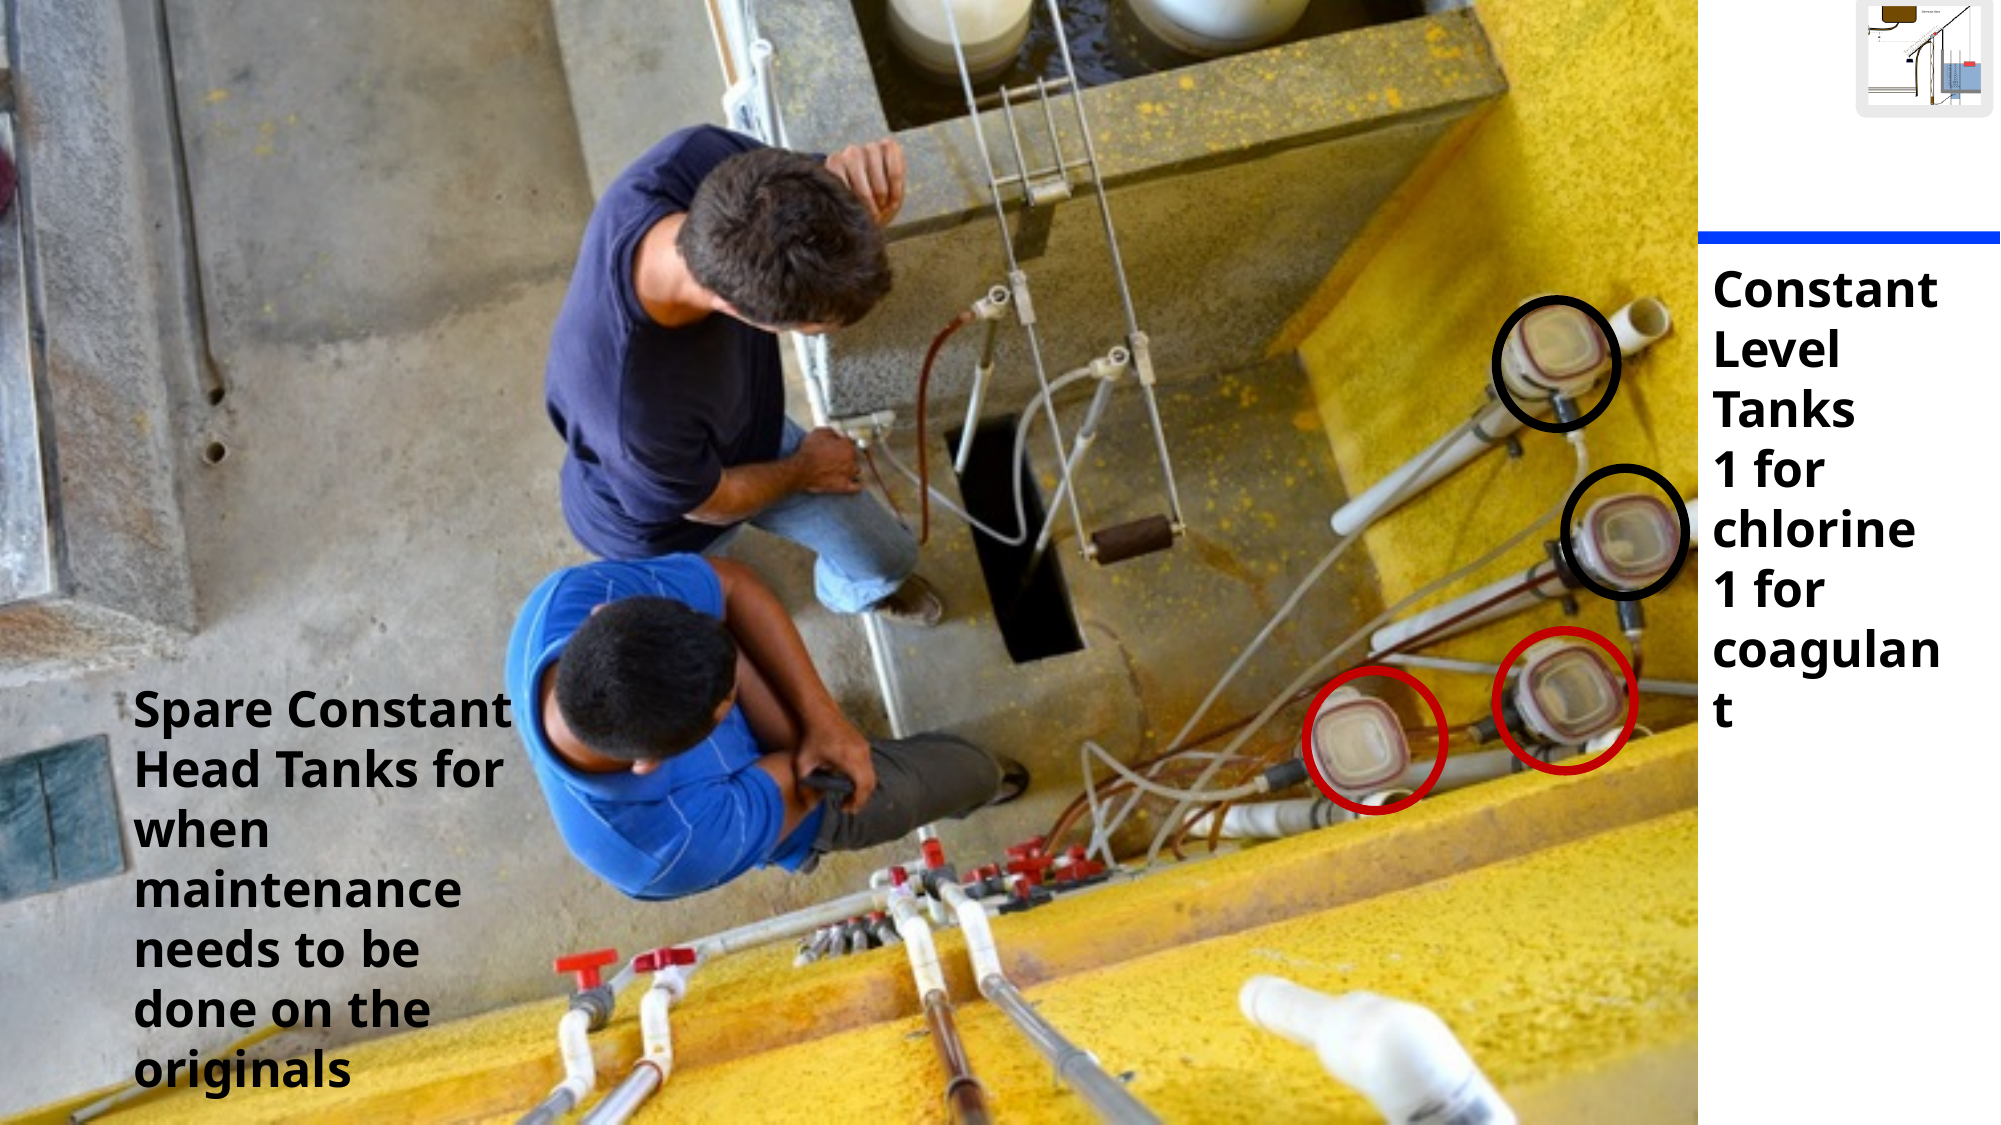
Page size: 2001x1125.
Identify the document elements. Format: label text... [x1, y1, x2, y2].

picture [1861, 0, 1988, 112]
picture [0, 0, 1698, 1125]
text_box Constant Level Tanks 1 for chlorine 1 for coagulant [1701, 249, 1970, 745]
